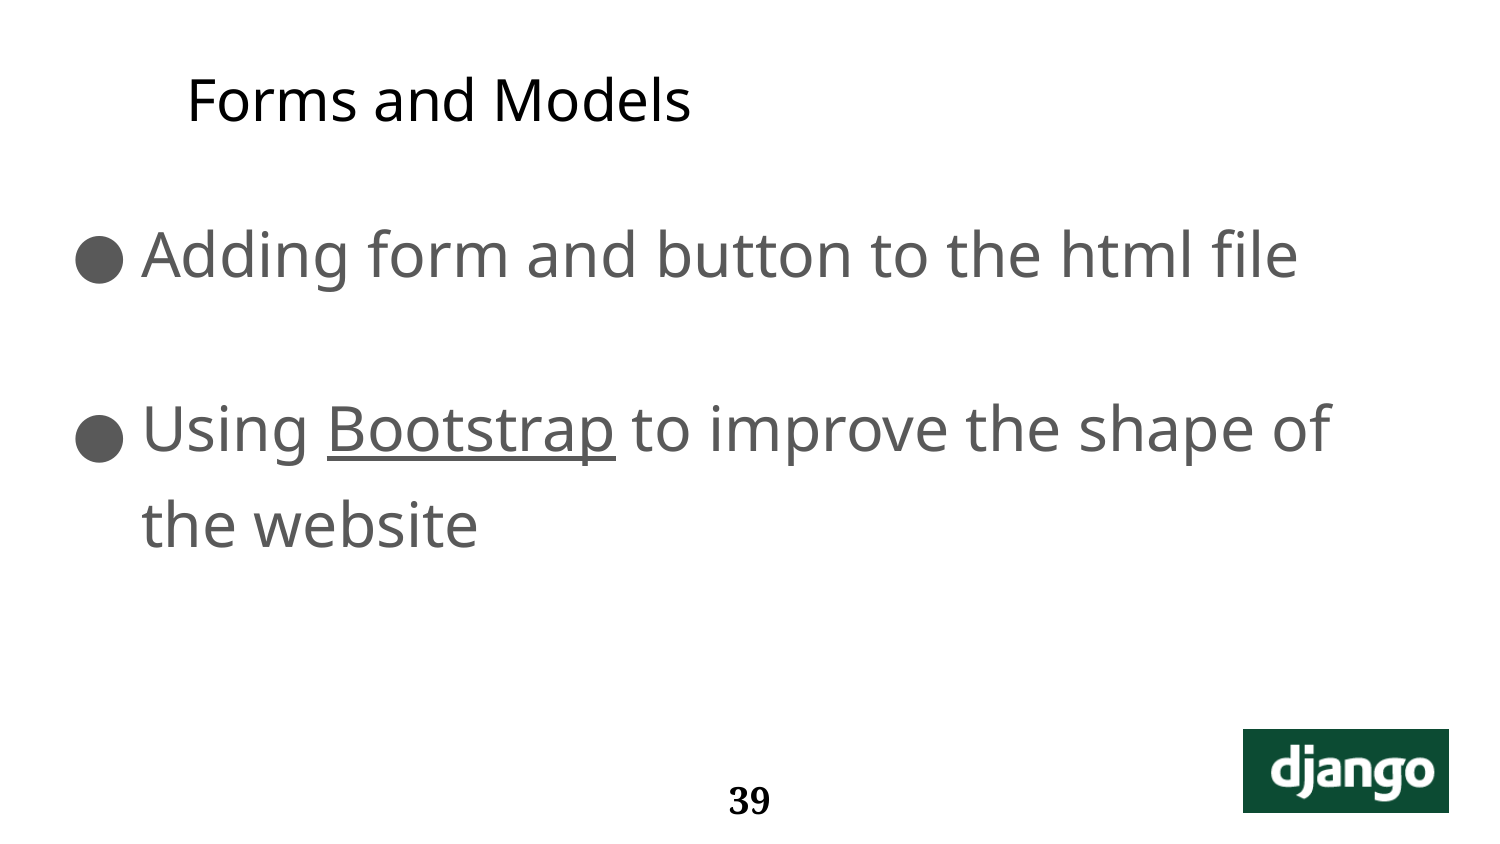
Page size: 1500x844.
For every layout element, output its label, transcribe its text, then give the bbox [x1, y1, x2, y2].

text_box 39 [575, 756, 925, 835]
list Adding form and button to the html file Using Bootstrap to improve the shape of the website [51, 189, 1449, 750]
picture [1243, 729, 1450, 814]
title Forms and Models [171, 48, 1449, 143]
